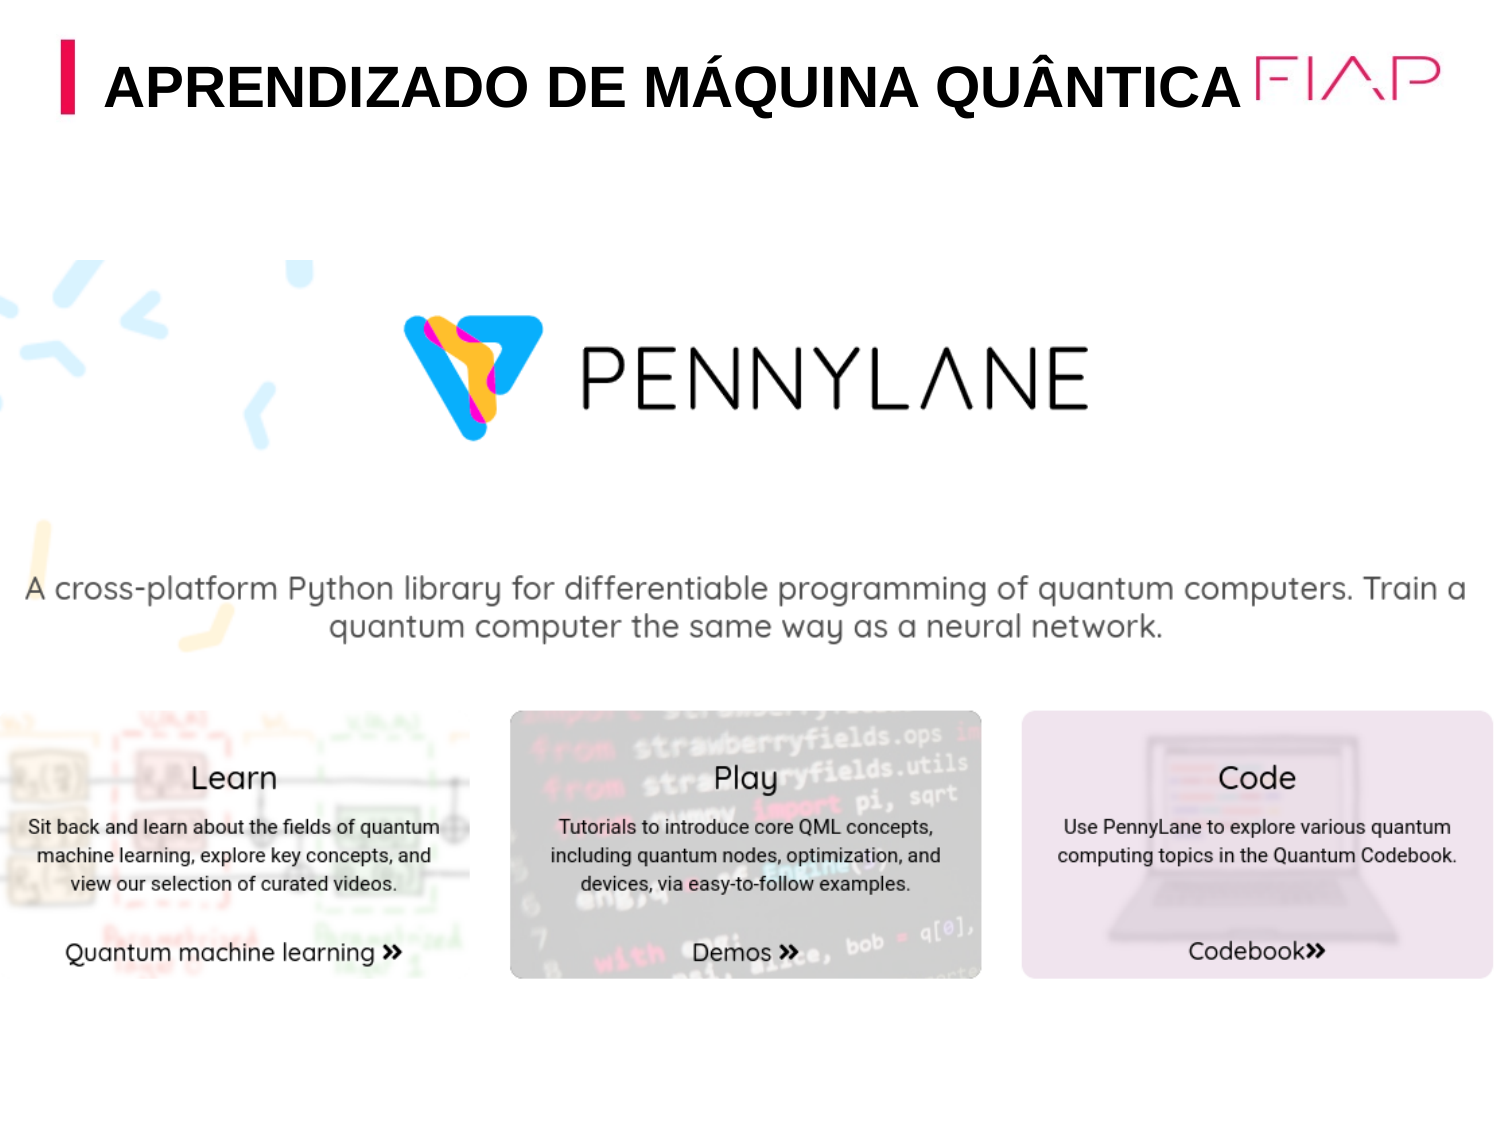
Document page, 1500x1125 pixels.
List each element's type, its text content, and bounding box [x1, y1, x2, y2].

picture [0, 0, 1500, 1125]
title APRENDIZADO DE MÁQUINA QUÂNTICA [88, 42, 1282, 126]
